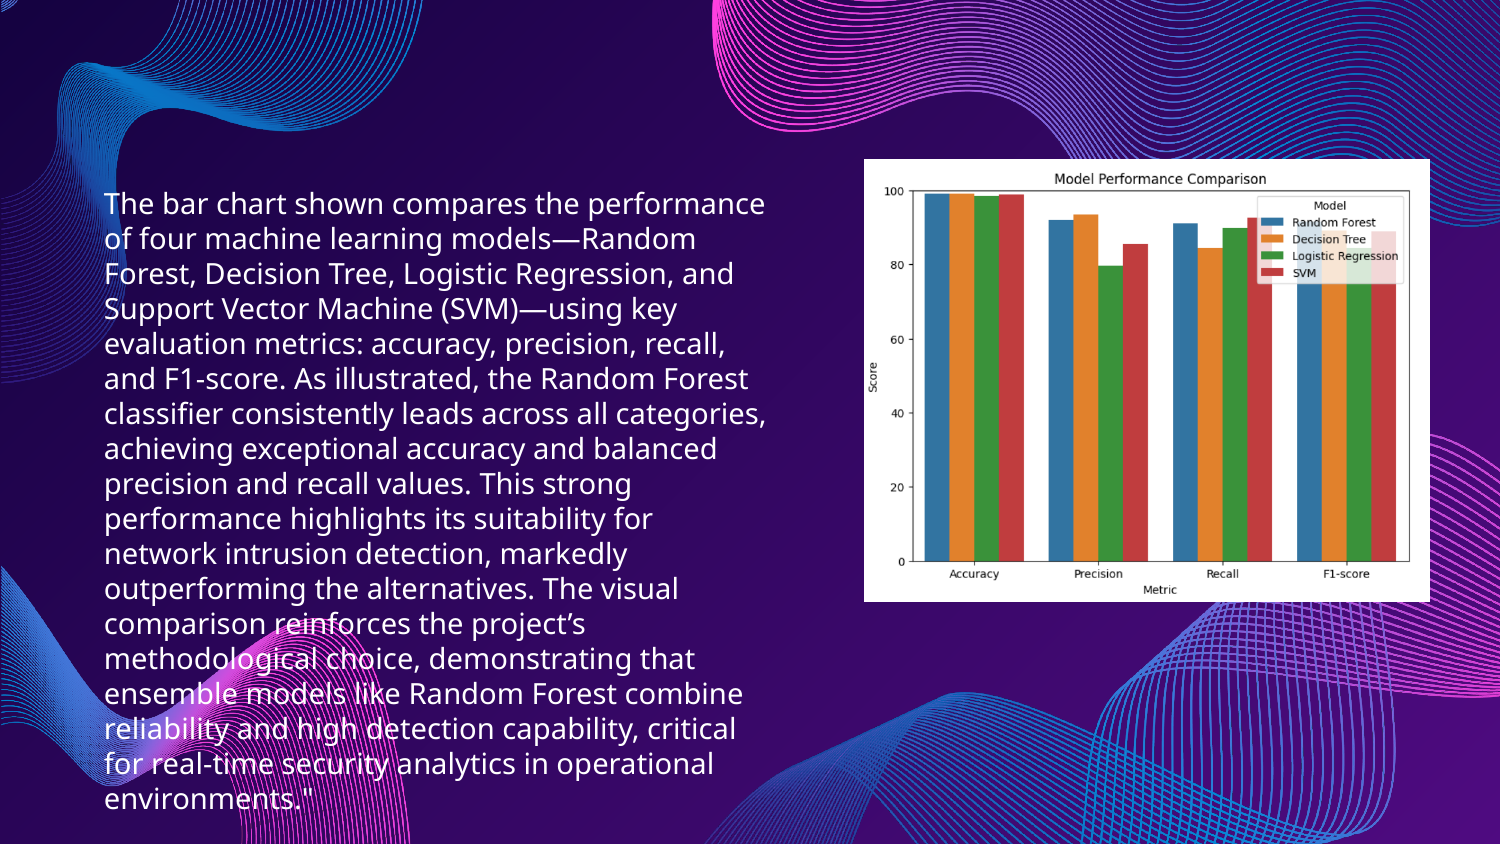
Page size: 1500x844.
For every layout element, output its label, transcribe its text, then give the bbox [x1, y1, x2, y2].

picture [0, 0, 1500, 844]
text_box The bar chart shown compares the performance of four machine learning models—Random Forest, Decision Tree, Logistic Regression, and Support Vector Machine (SVM)—using key evaluation metrics: accuracy, precision, recall, and F1-score. As illustrated, the Random Forest classifier consistently leads across all categories, achieving exceptional accuracy and balanced precision and recall values. This strong performance highlights its suitability for network intrusion detection, markedly outperforming the alternatives. The visual comparison reinforces the project’s methodological choice, demonstrating that ensemble models like Random Forest combine reliability and high detection capability, critical for real-time security analytics in operational environments." [89, 178, 783, 823]
